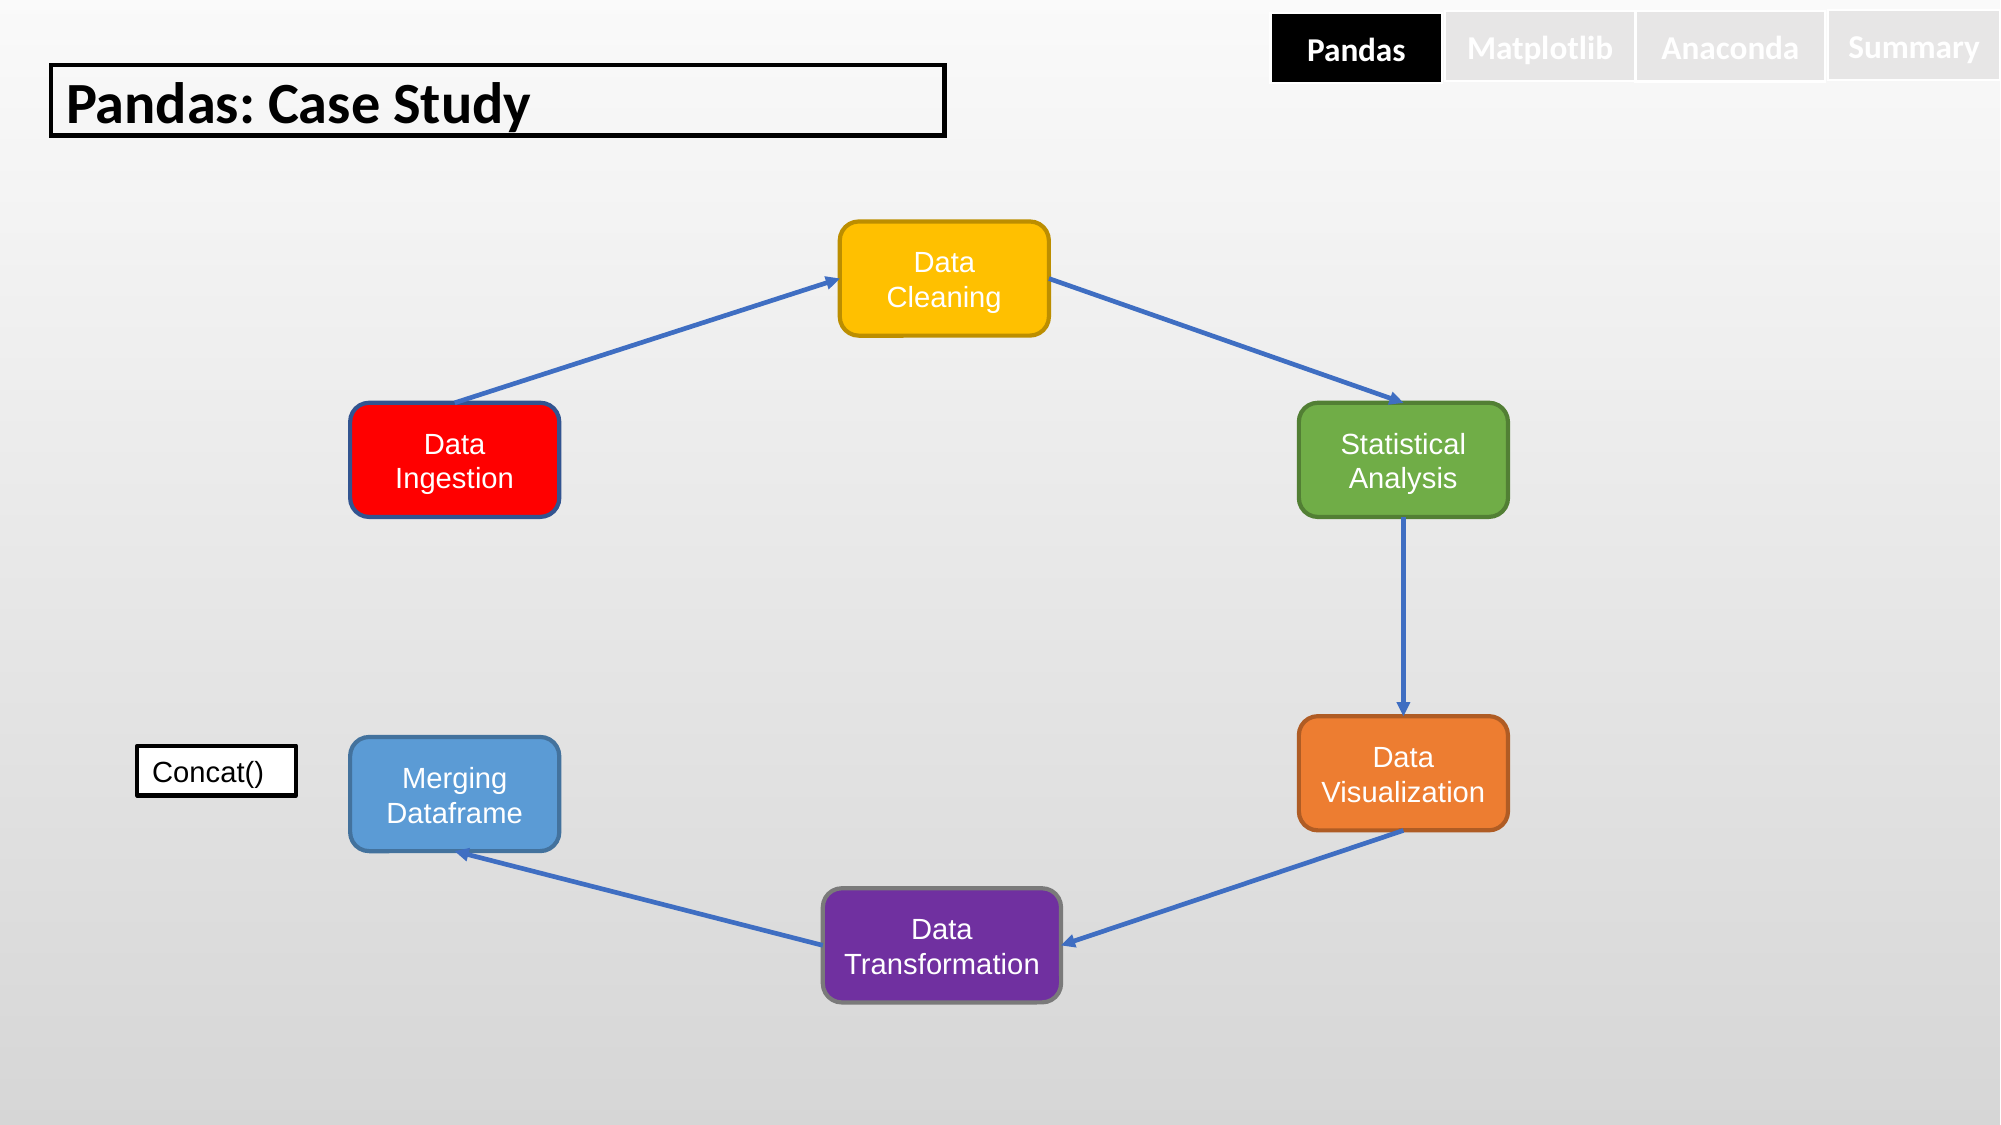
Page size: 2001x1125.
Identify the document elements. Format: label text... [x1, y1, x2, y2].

text_box Data Ingestion [348, 400, 562, 520]
text_box Merging Dataframe [348, 734, 562, 854]
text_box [1270, 9, 2000, 84]
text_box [1060, 830, 1404, 946]
text_box Concat() [135, 744, 298, 798]
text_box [454, 850, 823, 946]
text_box Statistical Analysis [1296, 400, 1511, 520]
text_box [1048, 278, 1404, 404]
text_box Data Cleaning [837, 219, 1052, 338]
text_box Pandas: Case Study [51, 65, 945, 136]
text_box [454, 278, 840, 404]
text_box Data Visualization [1296, 714, 1511, 833]
text_box Data Transformation [820, 886, 1064, 1005]
